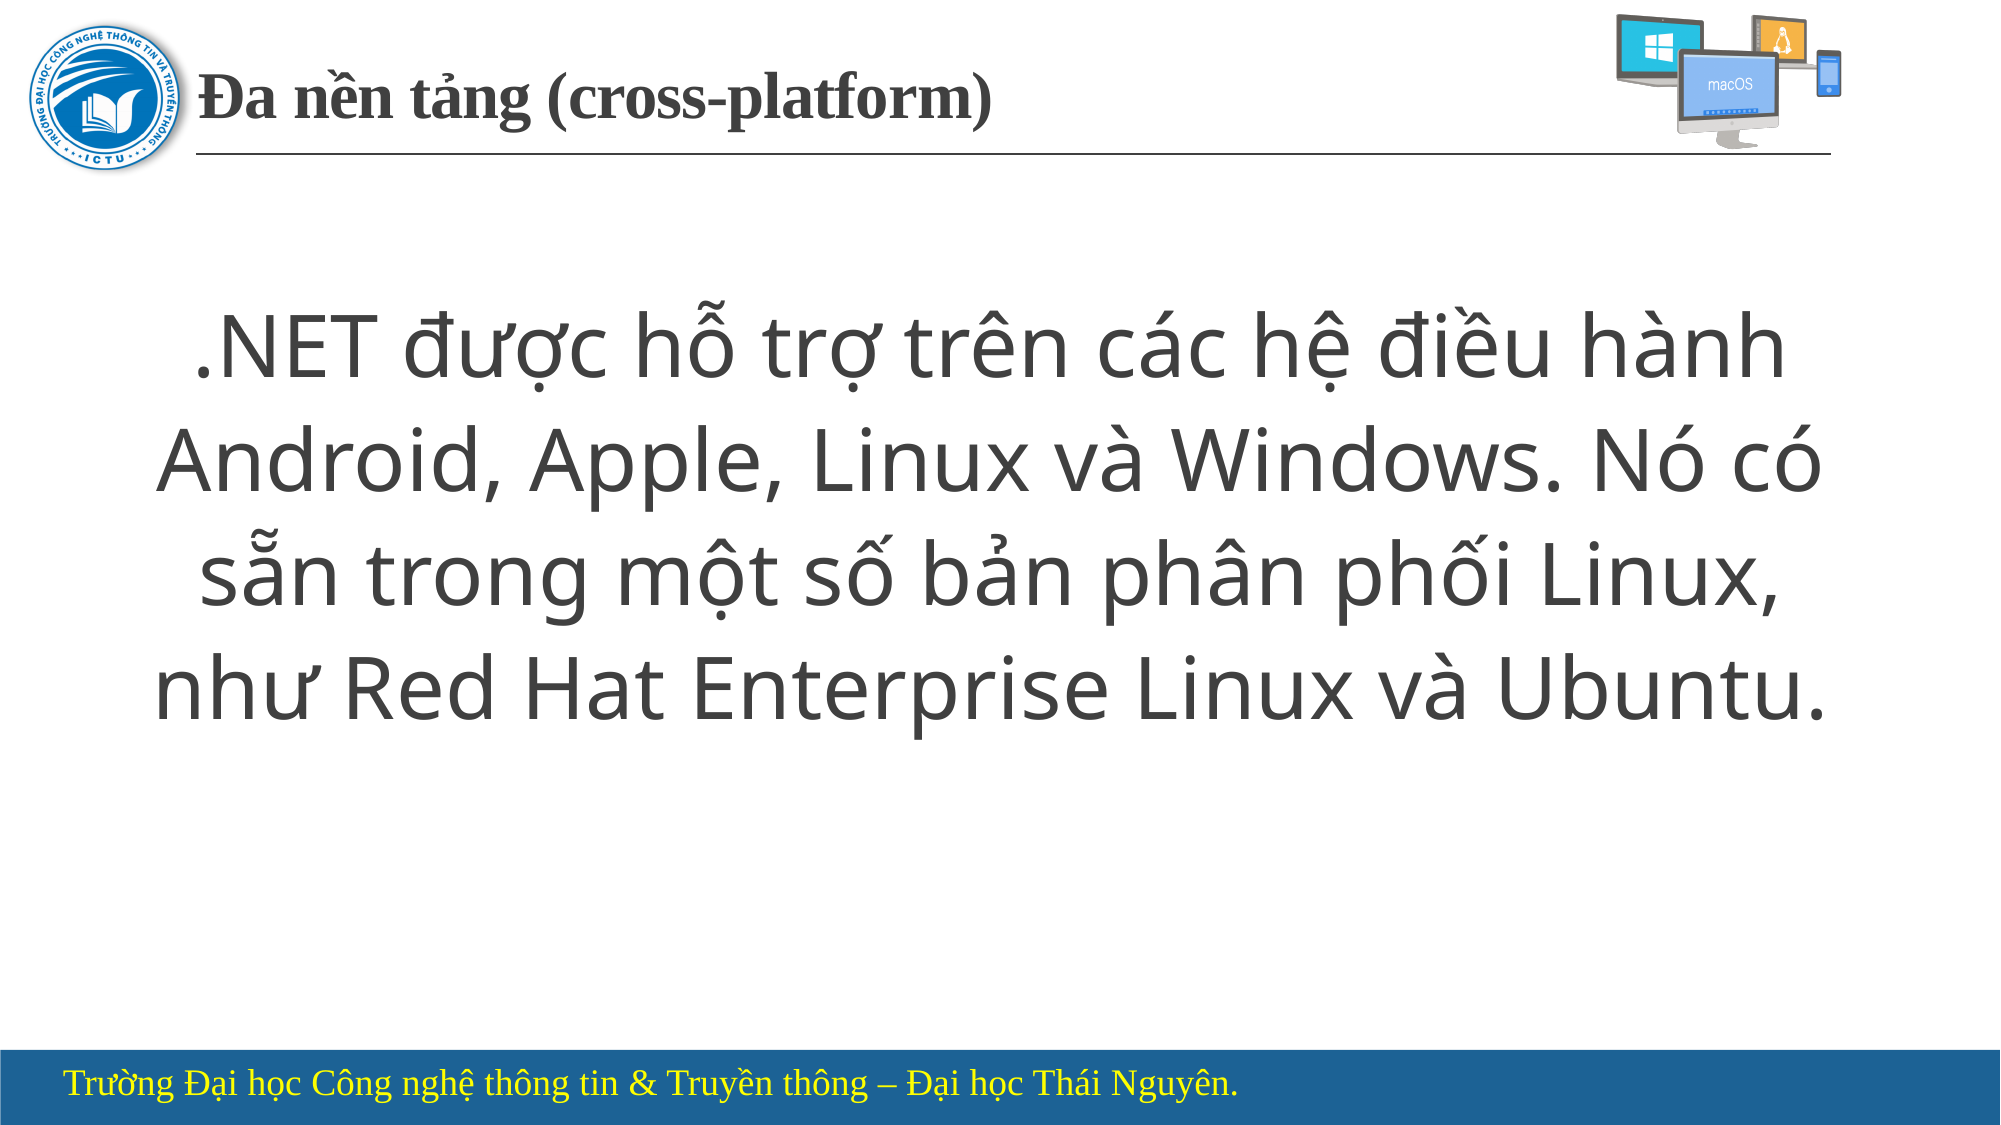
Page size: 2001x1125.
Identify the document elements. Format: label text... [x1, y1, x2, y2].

picture [1557, 0, 1905, 164]
text_box Trường Đại học Công nghệ thông tin & Truyền thông – Đại học Thái Nguyên. [48, 1050, 1970, 1111]
text_box .NET được hỗ trợ trên các hệ điều hành Android, Apple, Linux và Windows. Nó có sẵn trong một số bản phân phối Linux, như Red Hat Enterprise Linux và Ubuntu. [129, 262, 1855, 863]
picture [27, 24, 181, 171]
title Đa nền tảng (cross-platform) [192, 47, 1555, 149]
